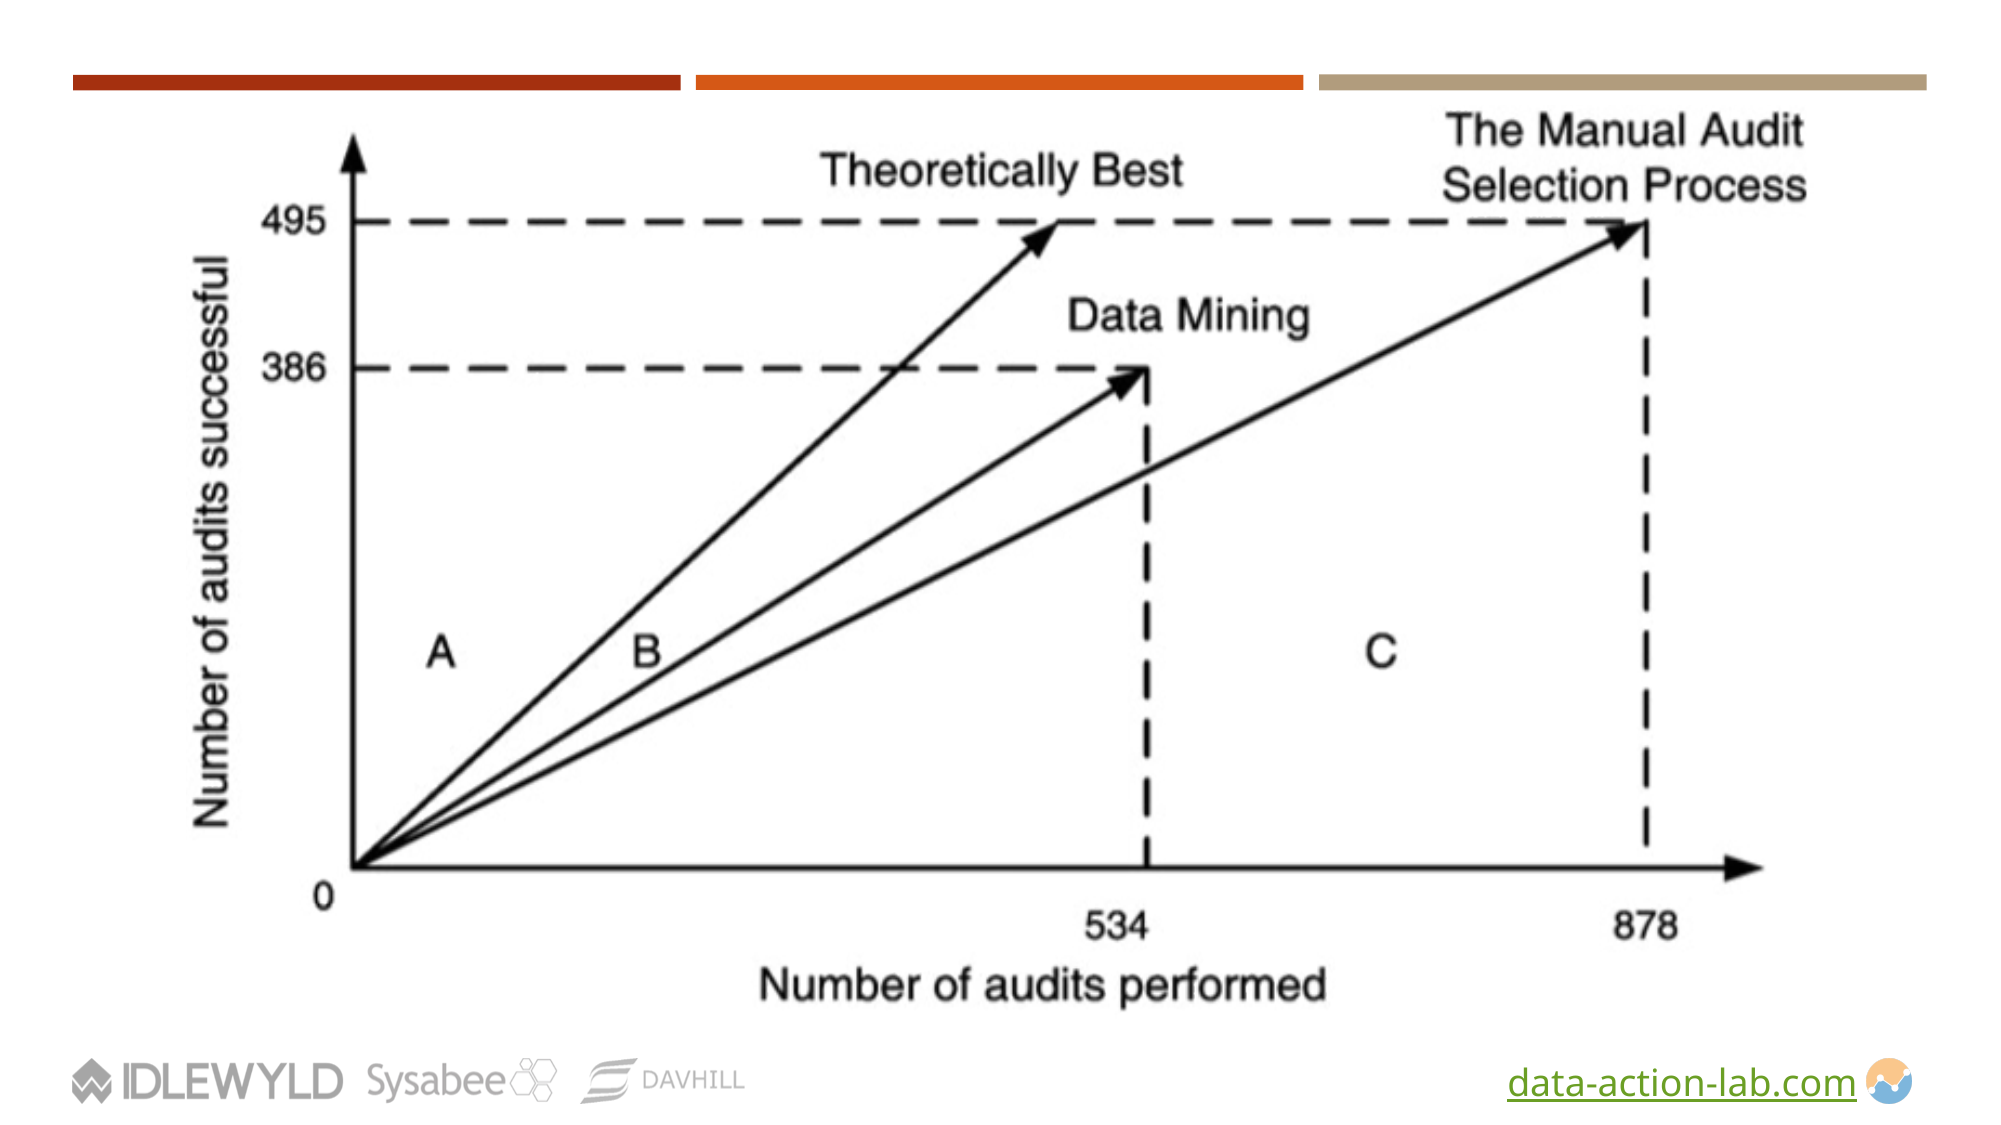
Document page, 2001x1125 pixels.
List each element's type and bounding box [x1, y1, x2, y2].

picture [72, 1058, 745, 1104]
picture [186, 105, 1814, 1020]
